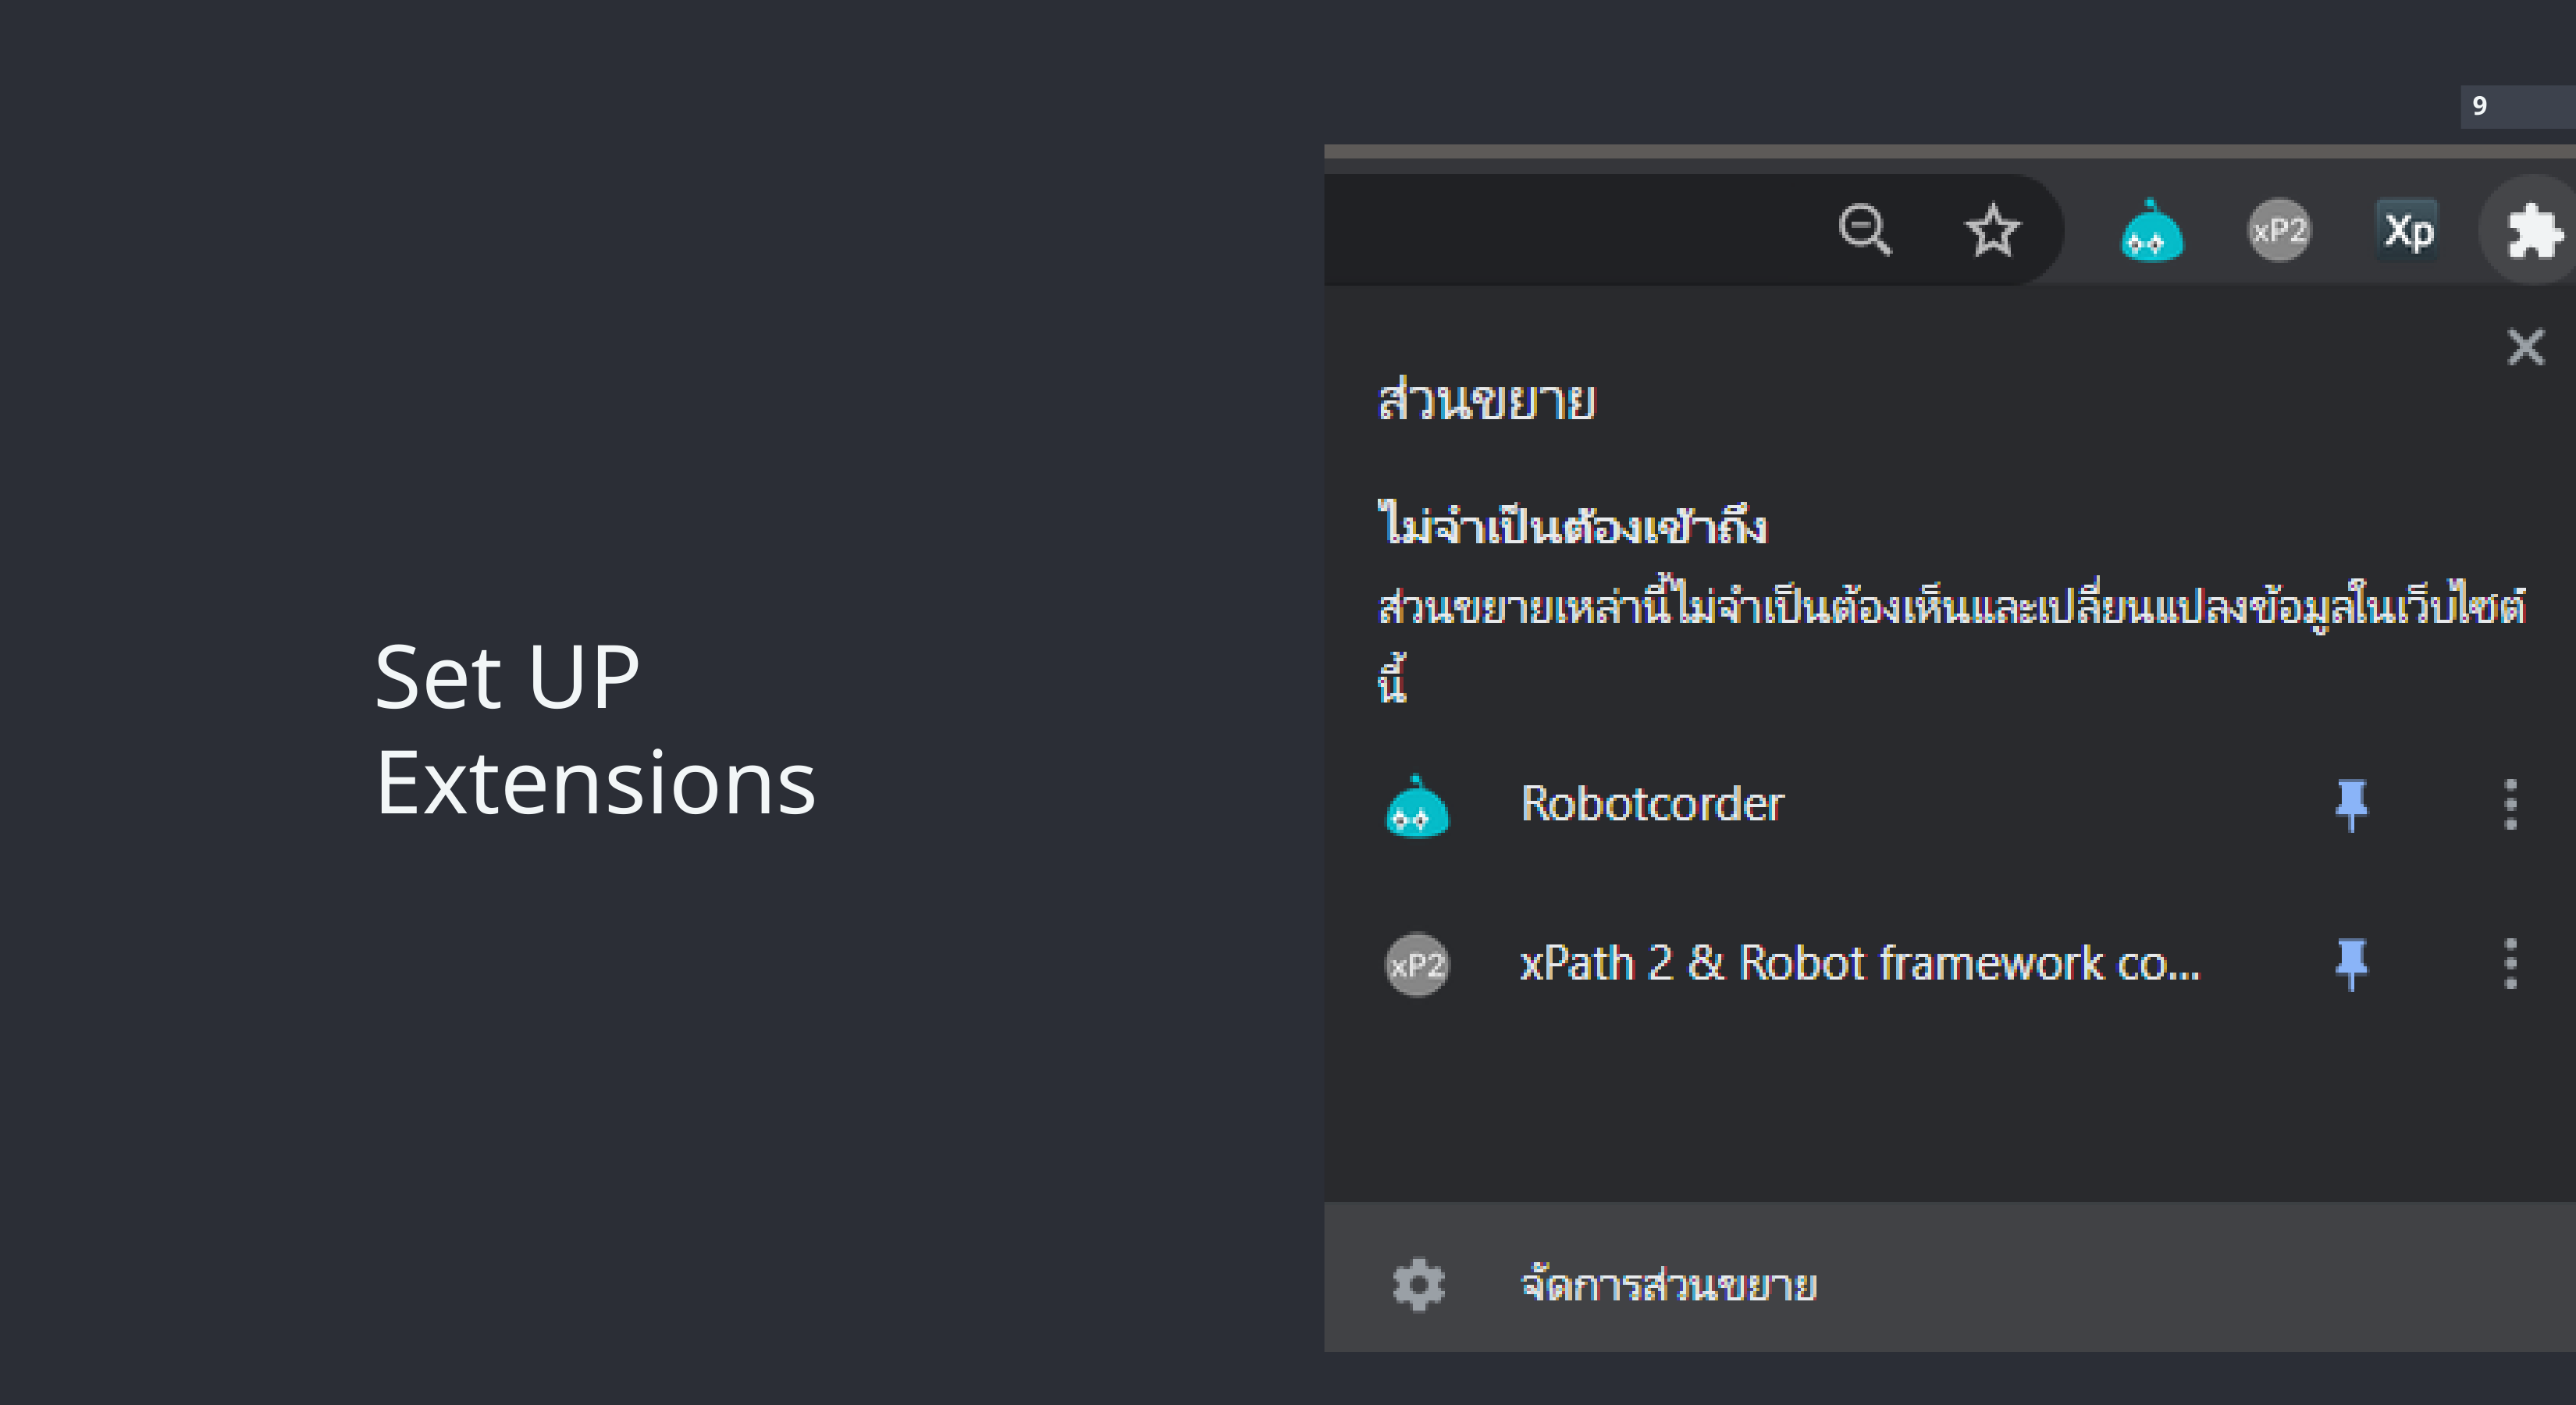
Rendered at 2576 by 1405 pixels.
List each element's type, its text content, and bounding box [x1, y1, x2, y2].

text_box Set UP Extensions [361, 614, 1122, 943]
picture [1286, 0, 2576, 1405]
